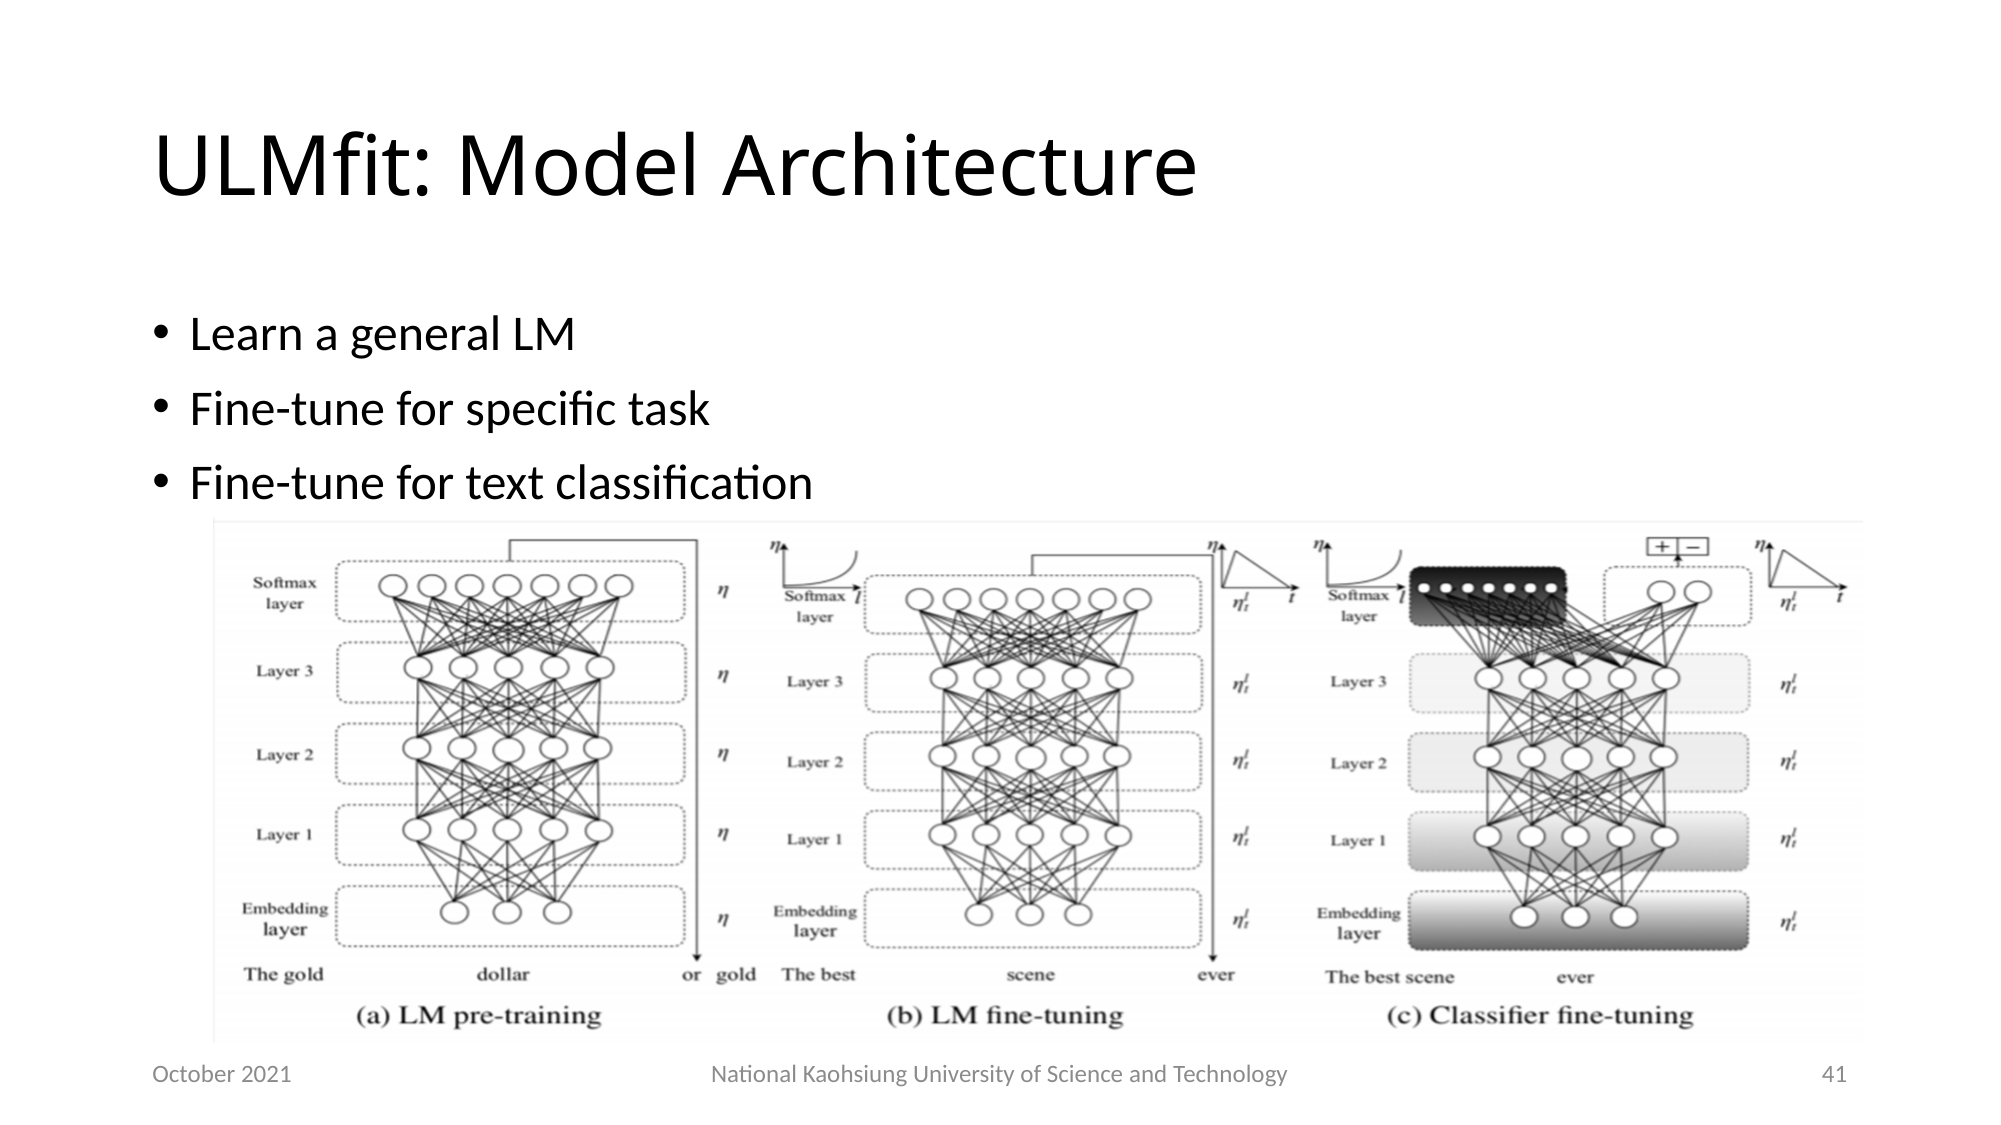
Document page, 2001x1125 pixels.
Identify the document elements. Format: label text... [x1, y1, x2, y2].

list Learn a general LM Fine-tune for specific task Fine-tune for text classification [137, 299, 1863, 1014]
slide_number 41 [1412, 1043, 1863, 1103]
title ULMfit: Model Architecture [137, 59, 1863, 278]
picture [213, 517, 1863, 1043]
footer National Kaohsiung University of Science and Technology [662, 1043, 1338, 1103]
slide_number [137, 1042, 588, 1103]
